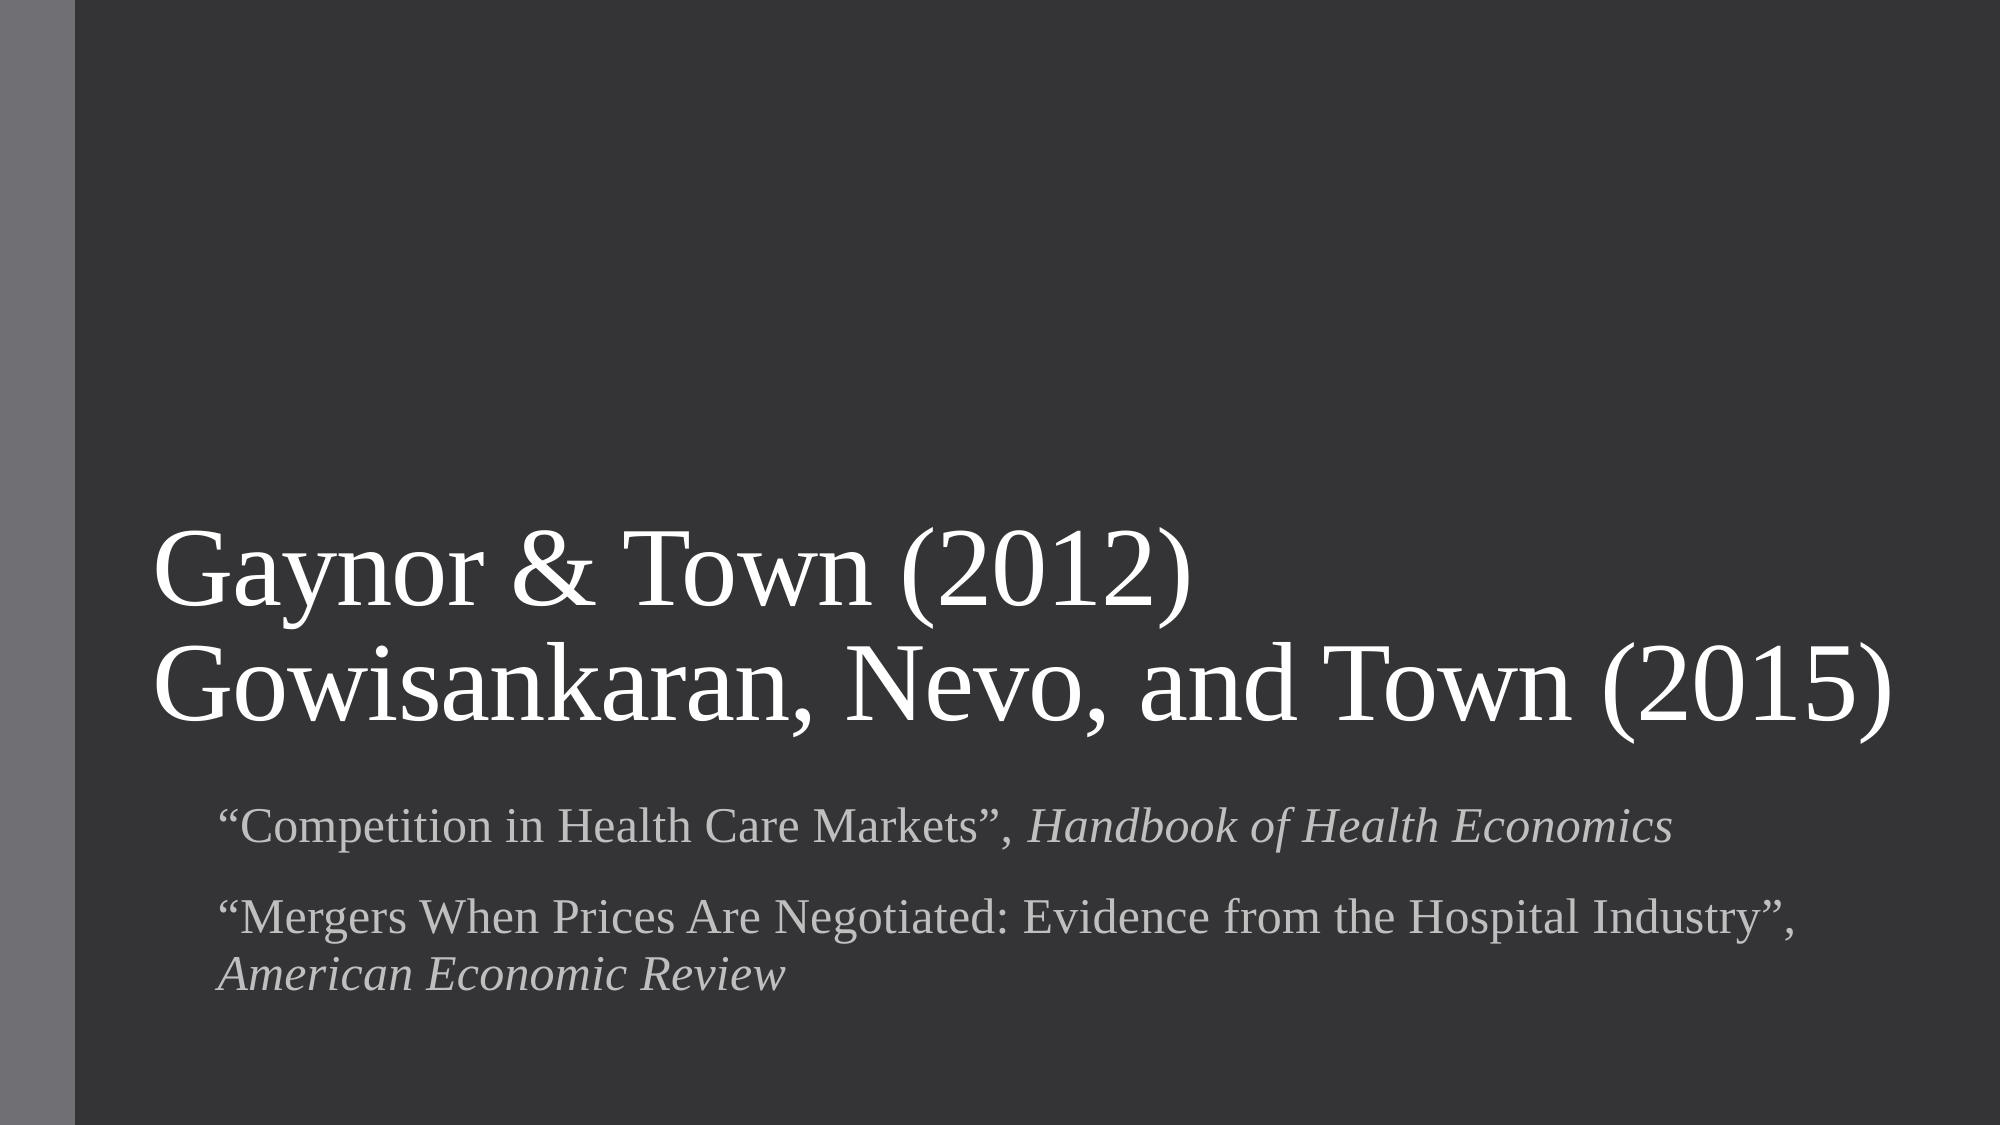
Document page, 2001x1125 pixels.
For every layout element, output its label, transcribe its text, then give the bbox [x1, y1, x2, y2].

text_box “Competition in Health Care Markets”, Handbook of Health Economics “Mergers When Prices Are Negotiated: Evidence from the Hospital Industry”, American Economic Review [202, 789, 1838, 1068]
title Gaynor & Town (2012) Gowisankaran, Nevo, and Town (2015) [137, 299, 1975, 751]
